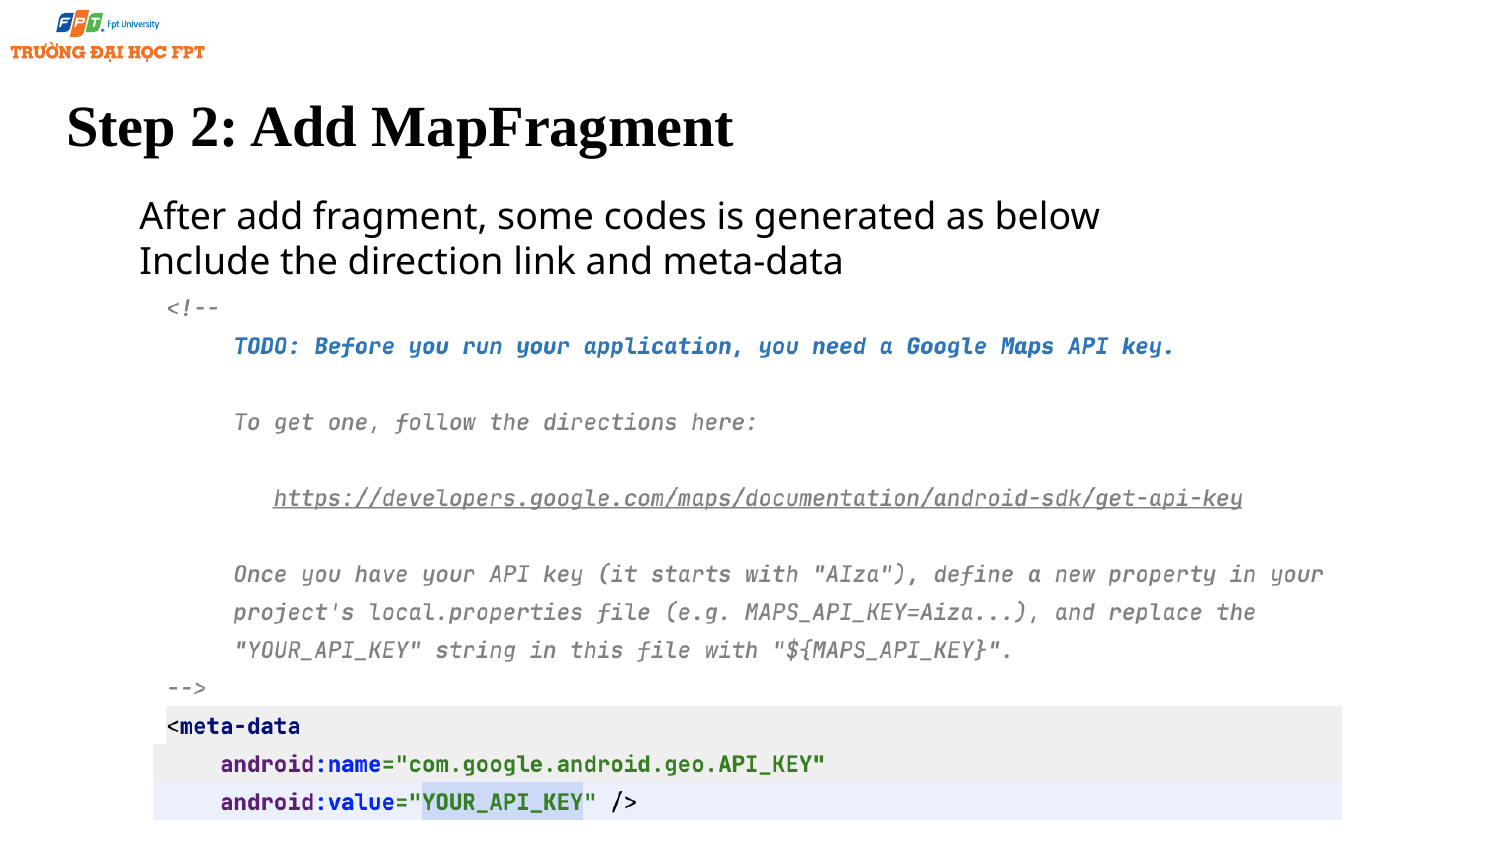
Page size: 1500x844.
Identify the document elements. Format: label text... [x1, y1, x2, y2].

picture [153, 293, 1342, 832]
text_box After add fragment, some codes is generated as below Include the direction link and meta-data [124, 184, 1382, 290]
title Step 2: Add MapFragment [51, 72, 1449, 167]
